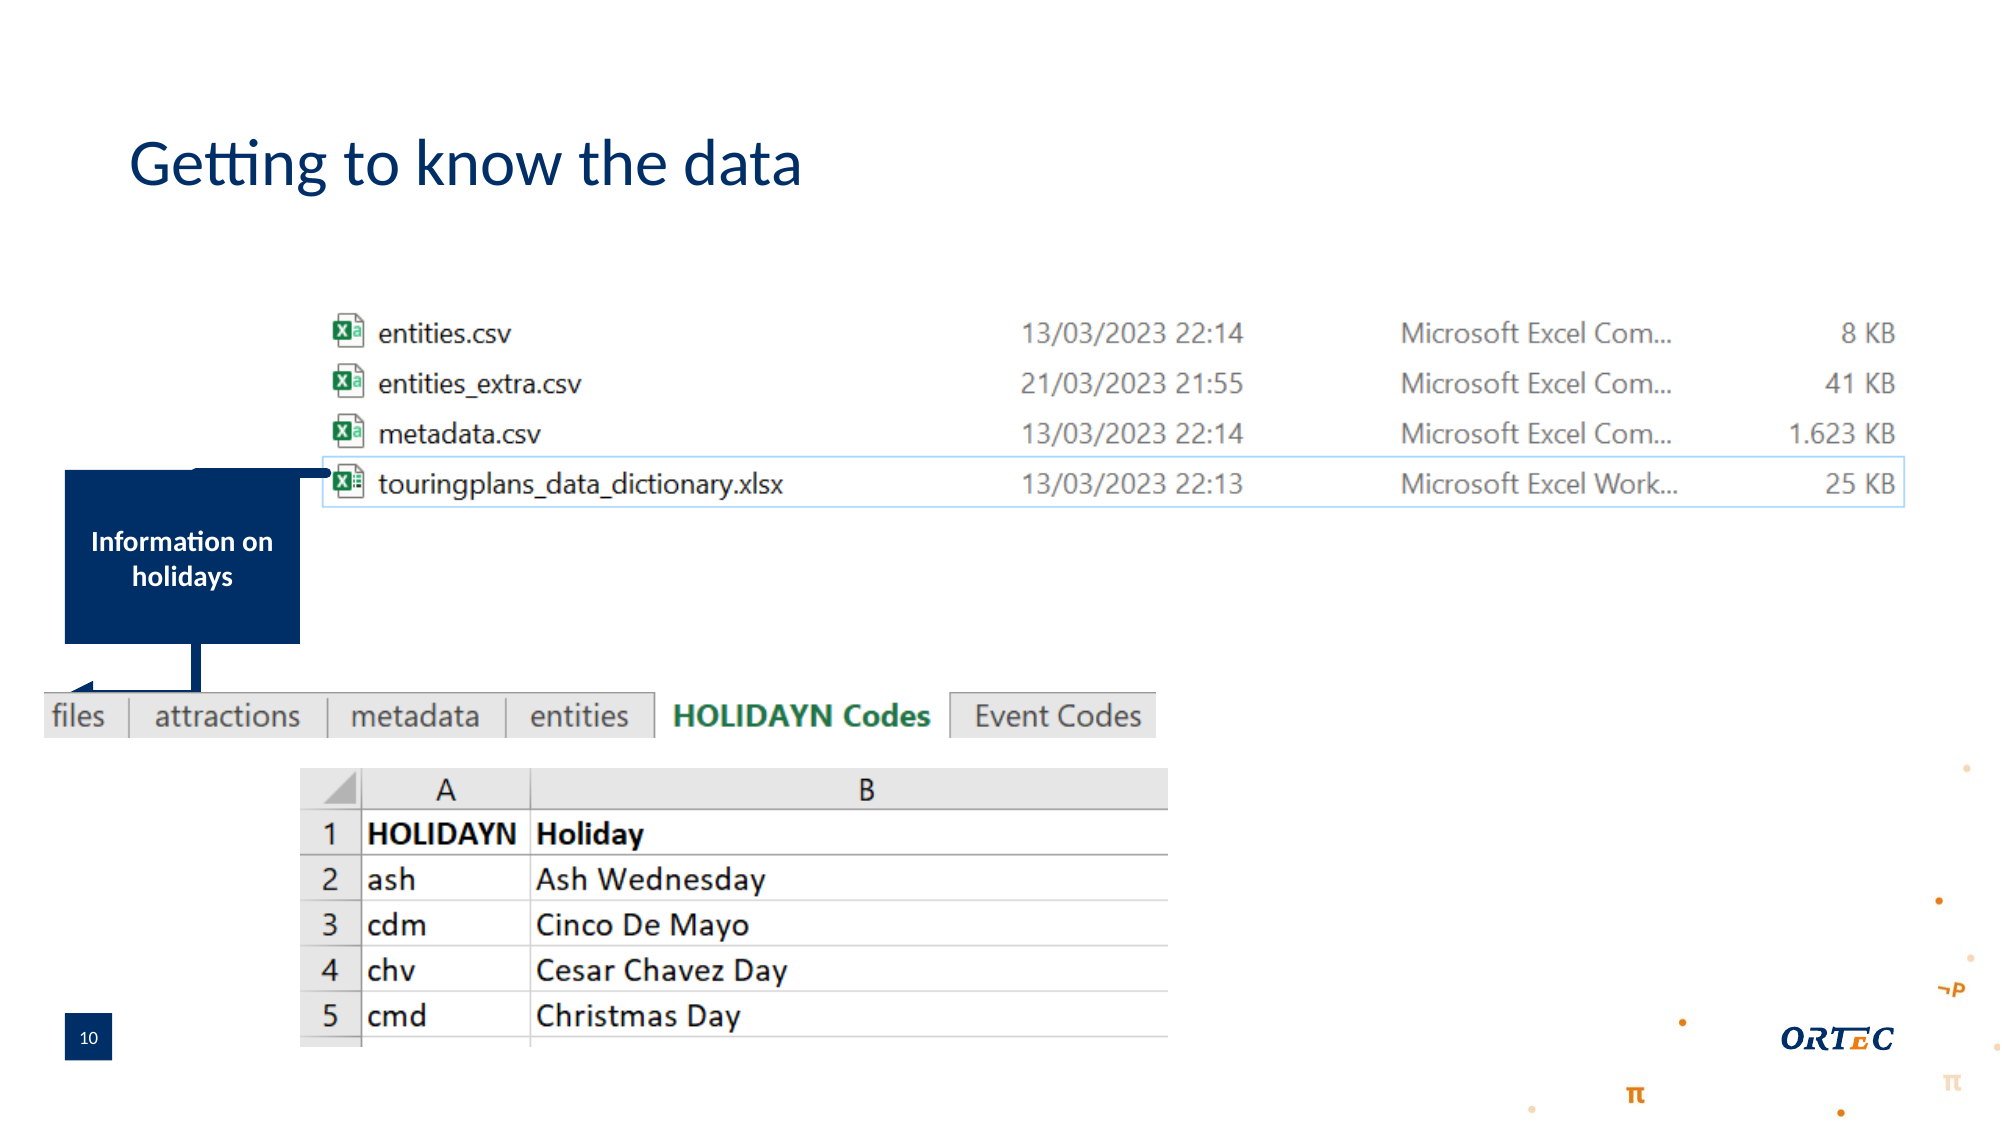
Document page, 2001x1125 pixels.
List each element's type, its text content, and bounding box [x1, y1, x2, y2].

title Getting to know the data [129, 129, 1871, 199]
slide_number 10 [64, 1013, 113, 1061]
picture [0, 0, 2000, 1125]
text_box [64, 472, 327, 692]
